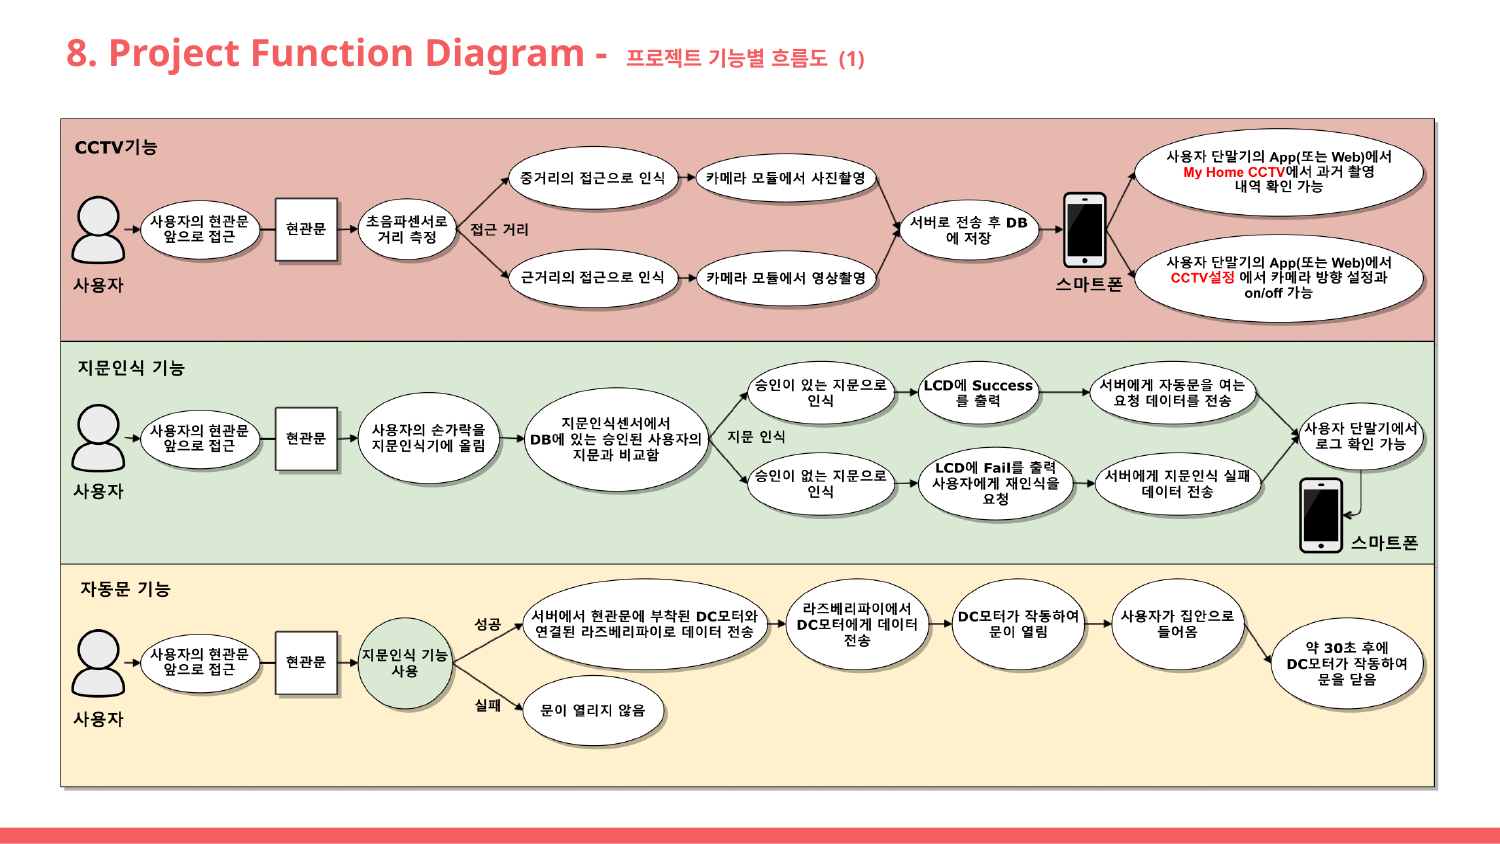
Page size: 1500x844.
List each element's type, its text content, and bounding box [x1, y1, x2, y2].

picture [50, 111, 1450, 794]
title 8. Project Function Diagram - 프로젝트 기능별 흐름도 (1) [51, 13, 1449, 105]
